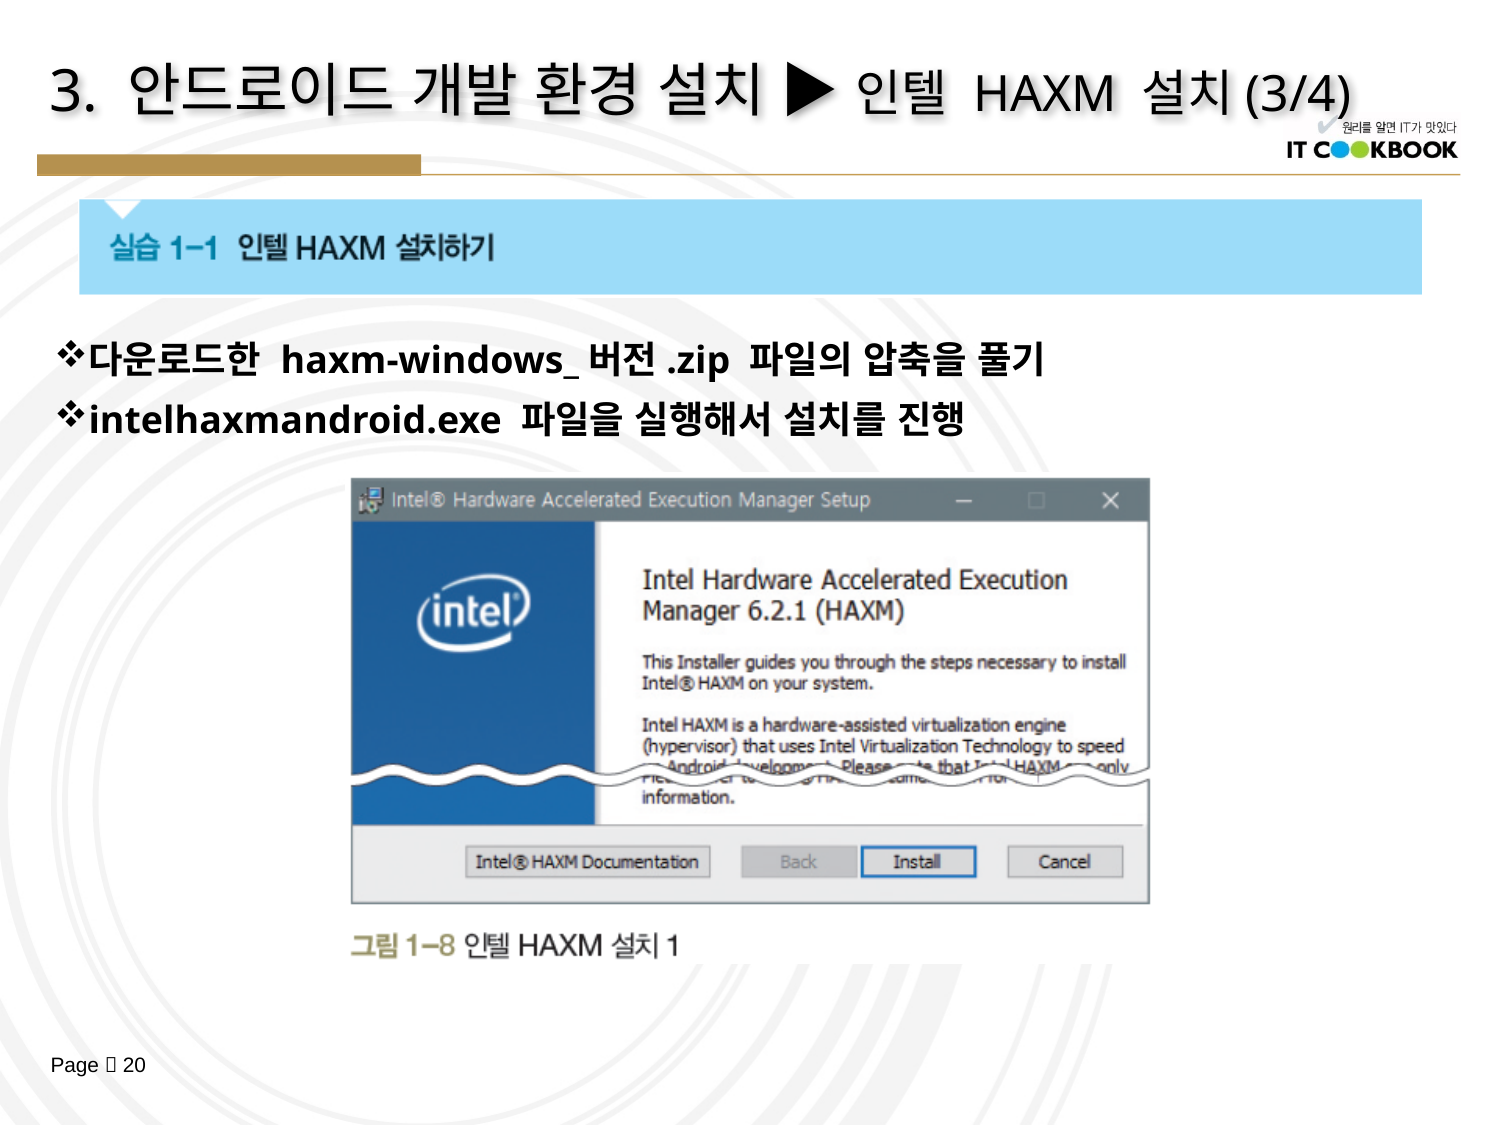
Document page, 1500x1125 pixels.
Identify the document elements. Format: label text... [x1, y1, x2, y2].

picture [0, 35, 1500, 1125]
list 다운로드한 haxm-windows_버전.zip 파일의 압축을 풀기 intelhaxmandroid.exe 파일을 실행해서 설치를 진행 [54, 335, 1500, 1051]
title 3. 안드로이드 개발 환경 설치 ▶ 인텔 HAXM 설치(3/4) [48, 53, 1448, 161]
picture [345, 472, 1155, 964]
